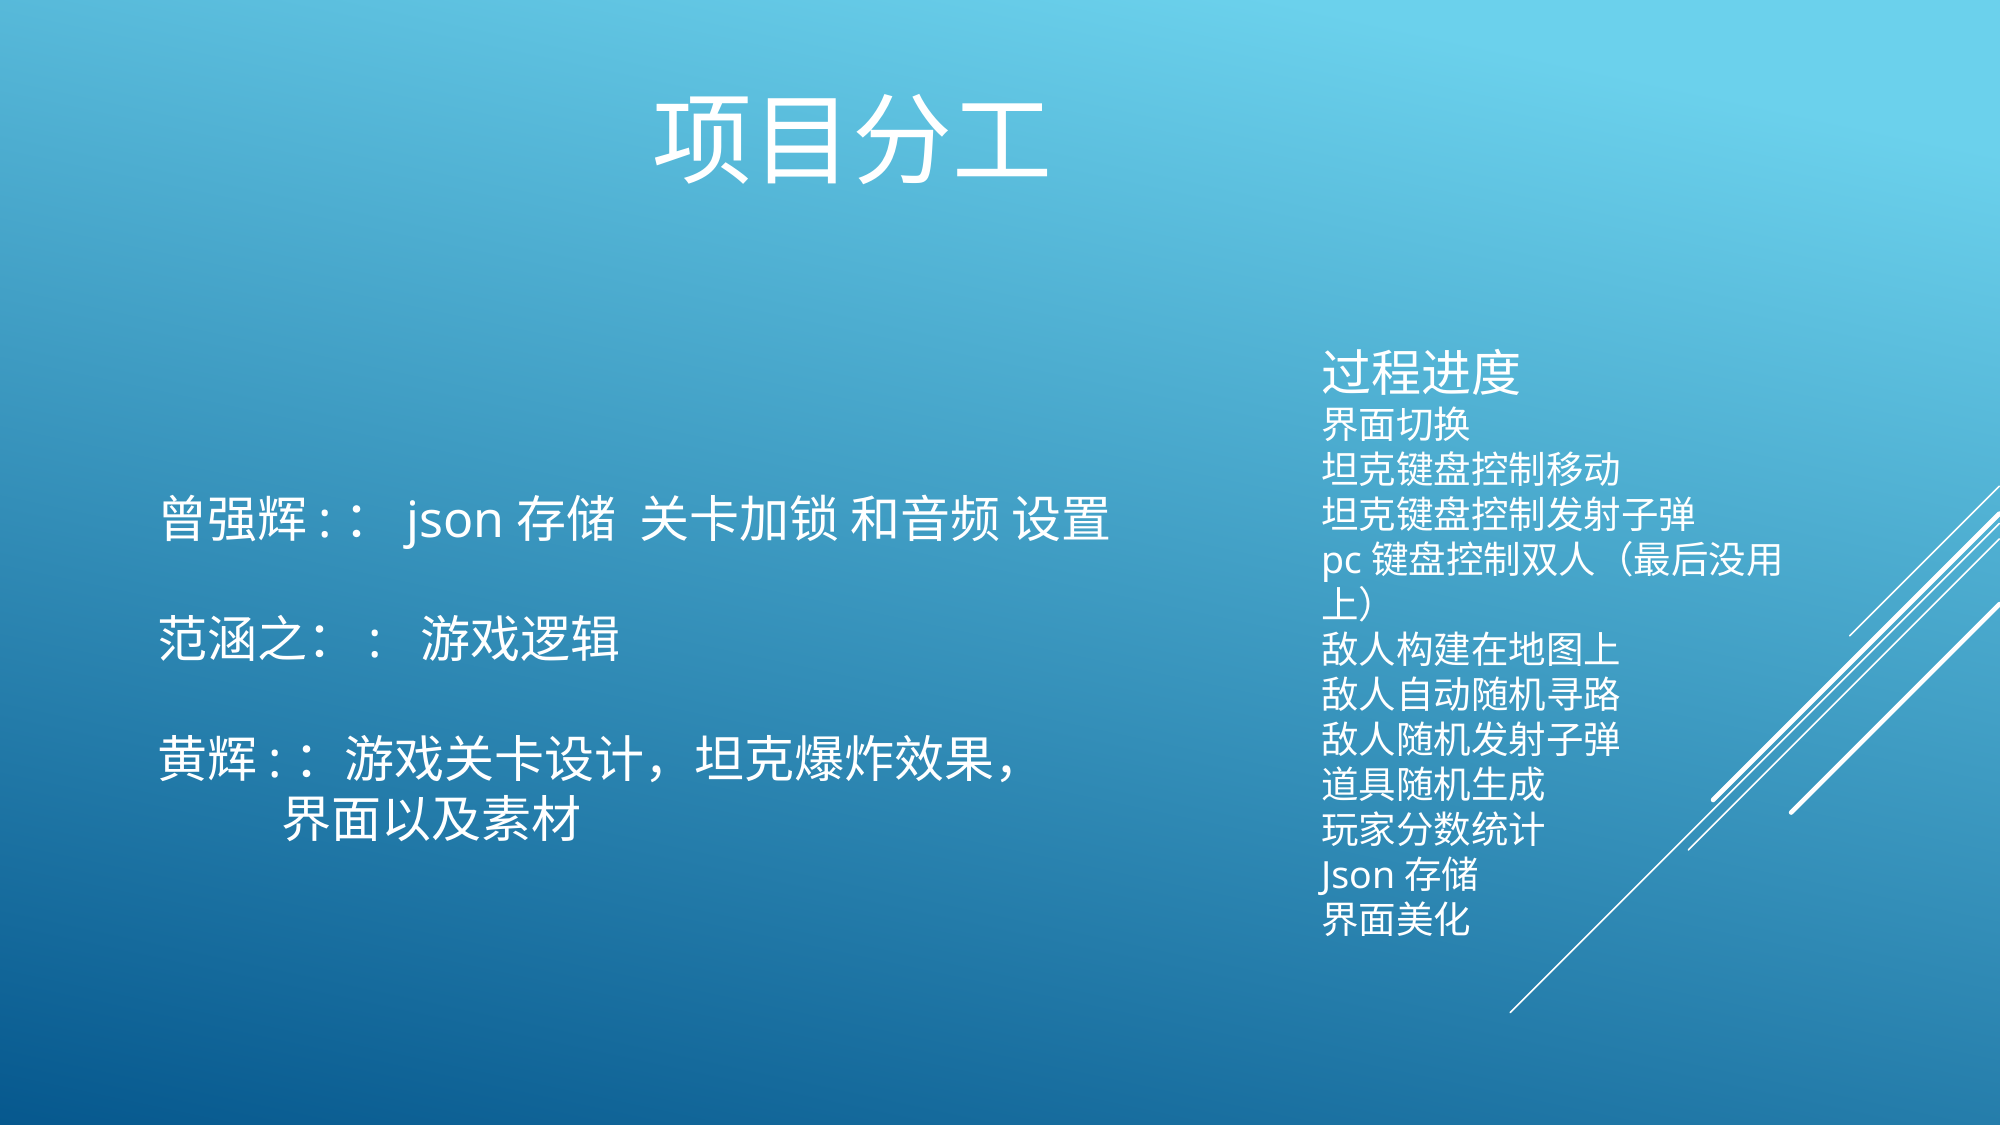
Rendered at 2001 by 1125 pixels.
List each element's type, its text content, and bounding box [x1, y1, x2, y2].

text_box 过程进度 界面切换 坦克键盘控制移动 坦克键盘控制发射子弹 pc键盘控制双人（最后没用上） 敌人构建在地图上 敌人自动随机寻路 敌人随机发射子弹 道具随机生成 玩家分数统计 Json存储 界面美化 [1306, 333, 1823, 949]
title 项目分工 [637, 12, 2000, 260]
text_box 曾强辉:：json存储 关卡加锁 和音频 设置 范涵之：: 游戏逻辑 黄辉:：游戏关卡设计，坦克爆炸效果， 界面以及素材 [142, 480, 1127, 855]
